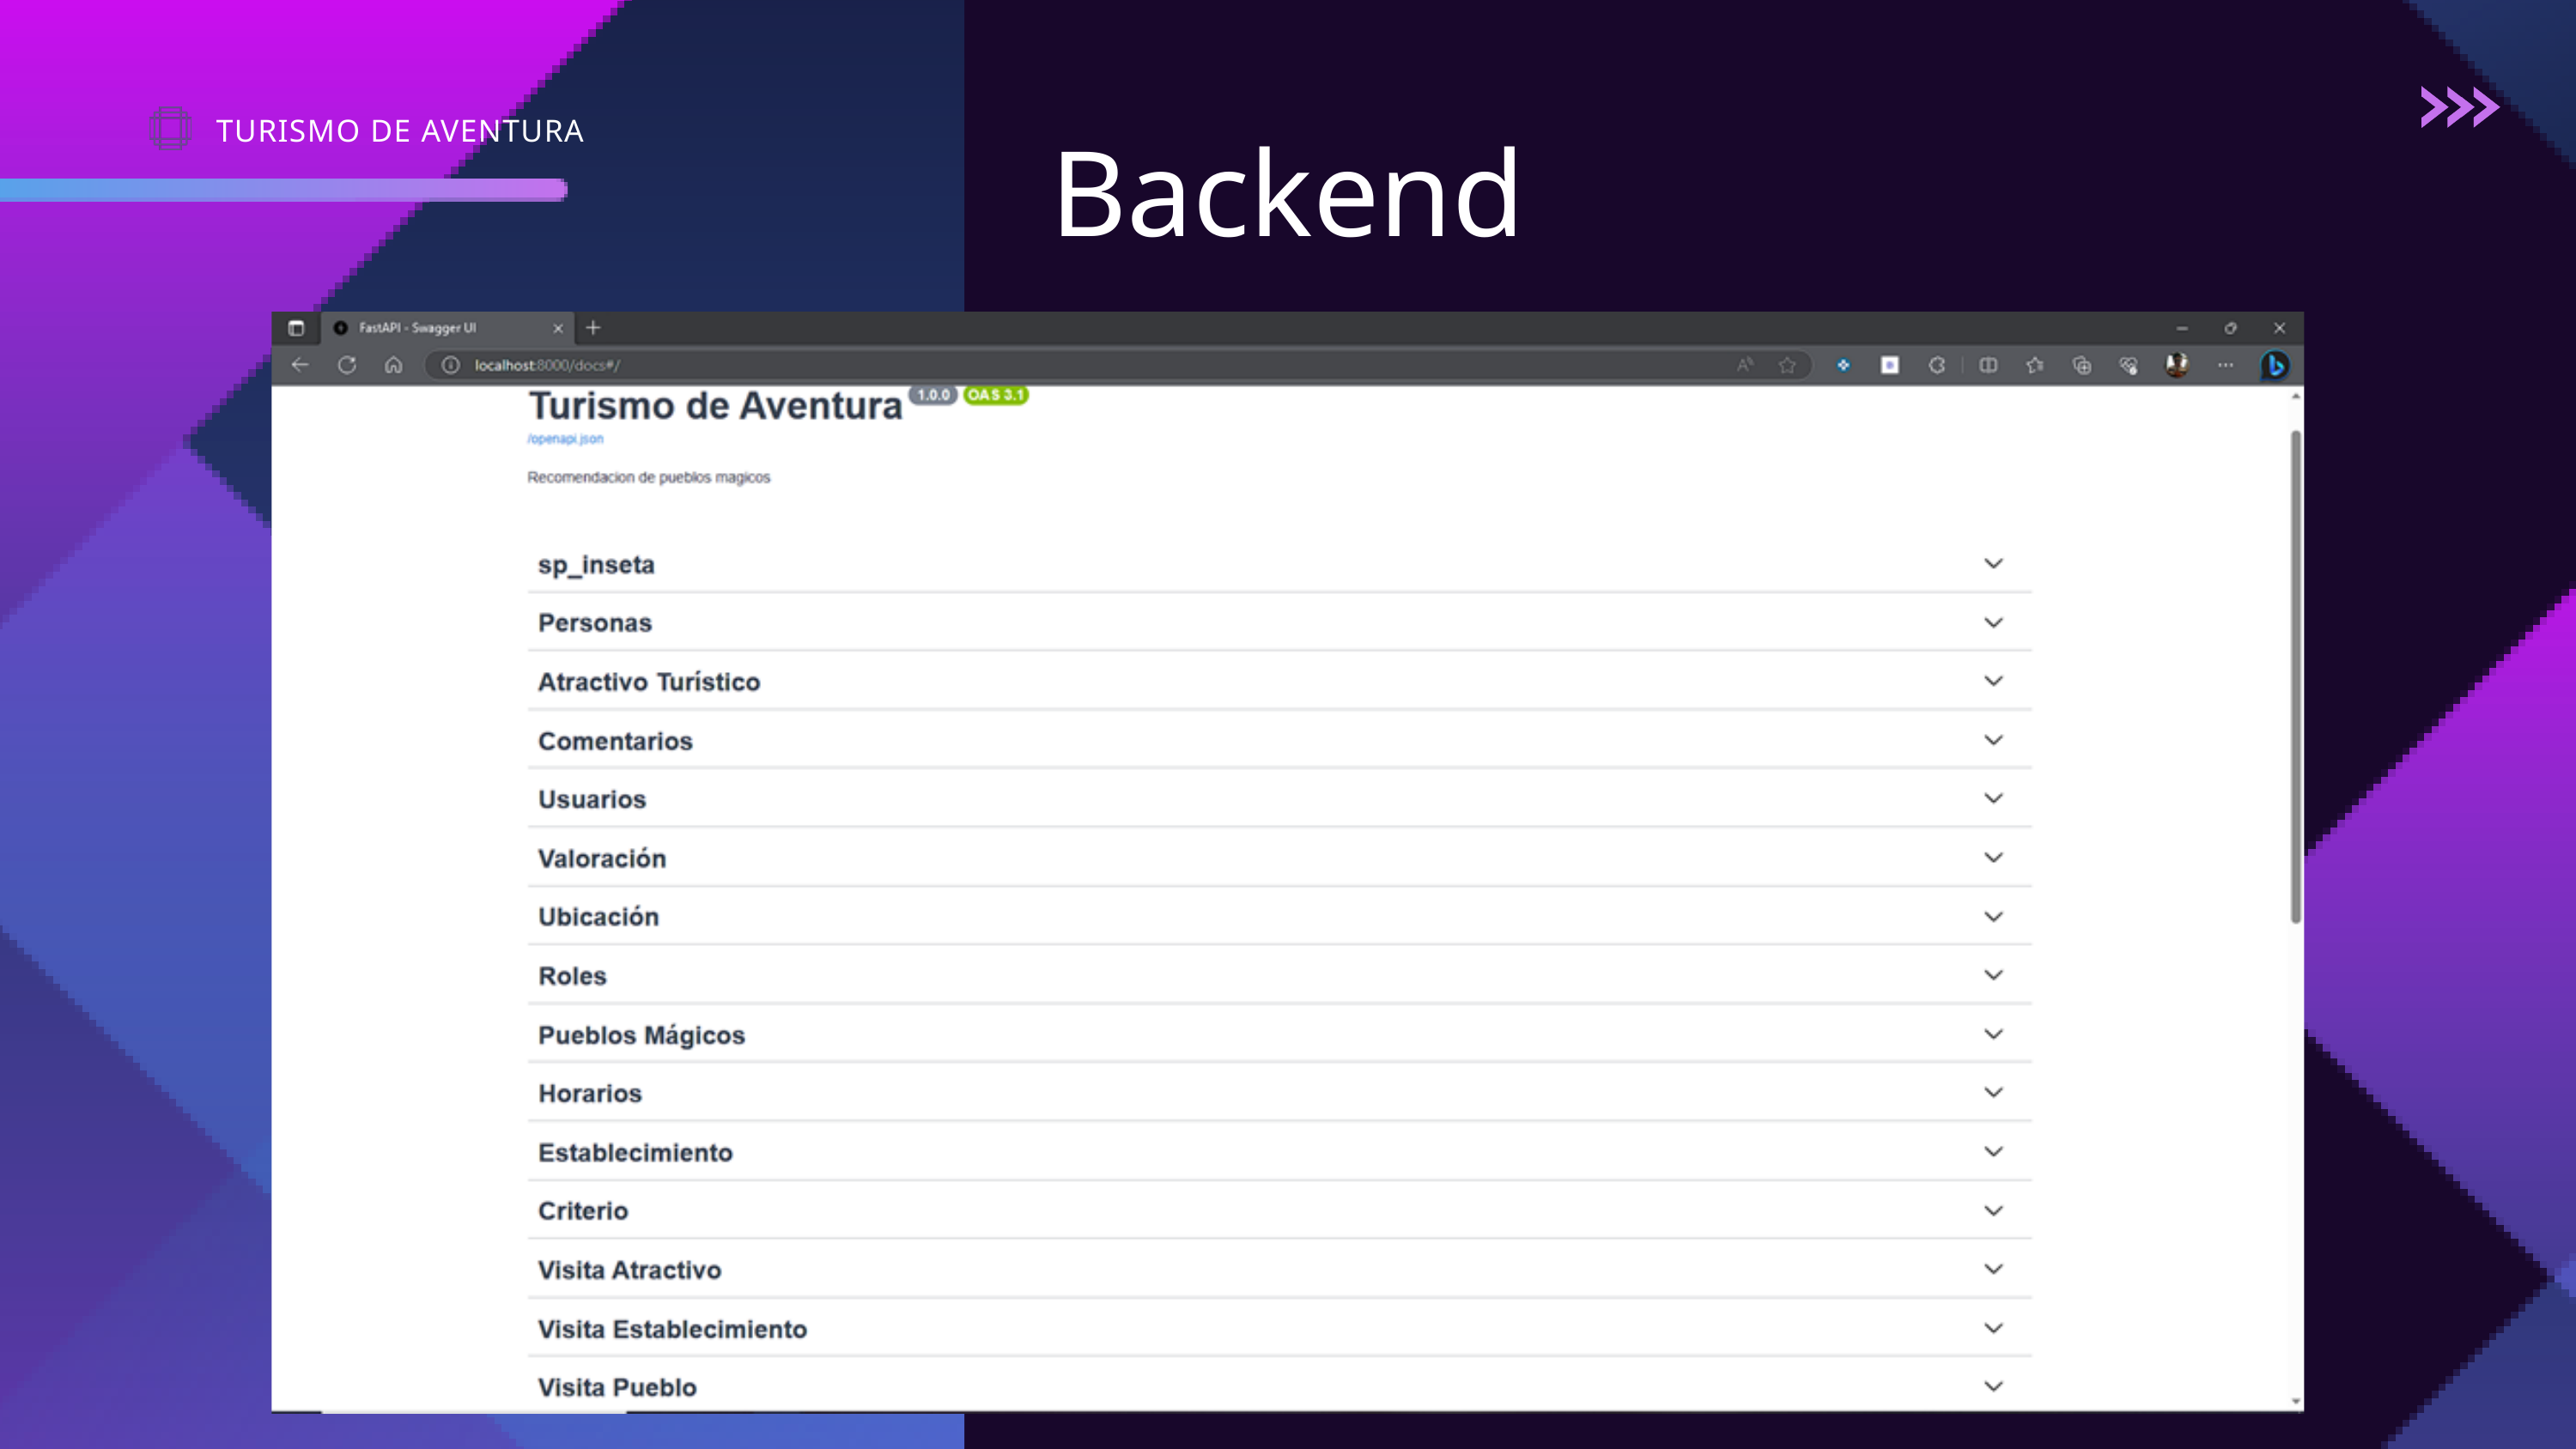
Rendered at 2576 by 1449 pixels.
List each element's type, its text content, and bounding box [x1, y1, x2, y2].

text_box [0, 202, 965, 1449]
text_box [0, 179, 568, 202]
text_box Backend [482, 118, 2094, 260]
text_box [271, 312, 2305, 1414]
text_box [149, 106, 192, 150]
text_box [2421, 86, 2500, 129]
text_box [0, 0, 965, 179]
text_box TURISMO DE AVENTURA [216, 114, 644, 149]
text_box [1614, 0, 2576, 1449]
